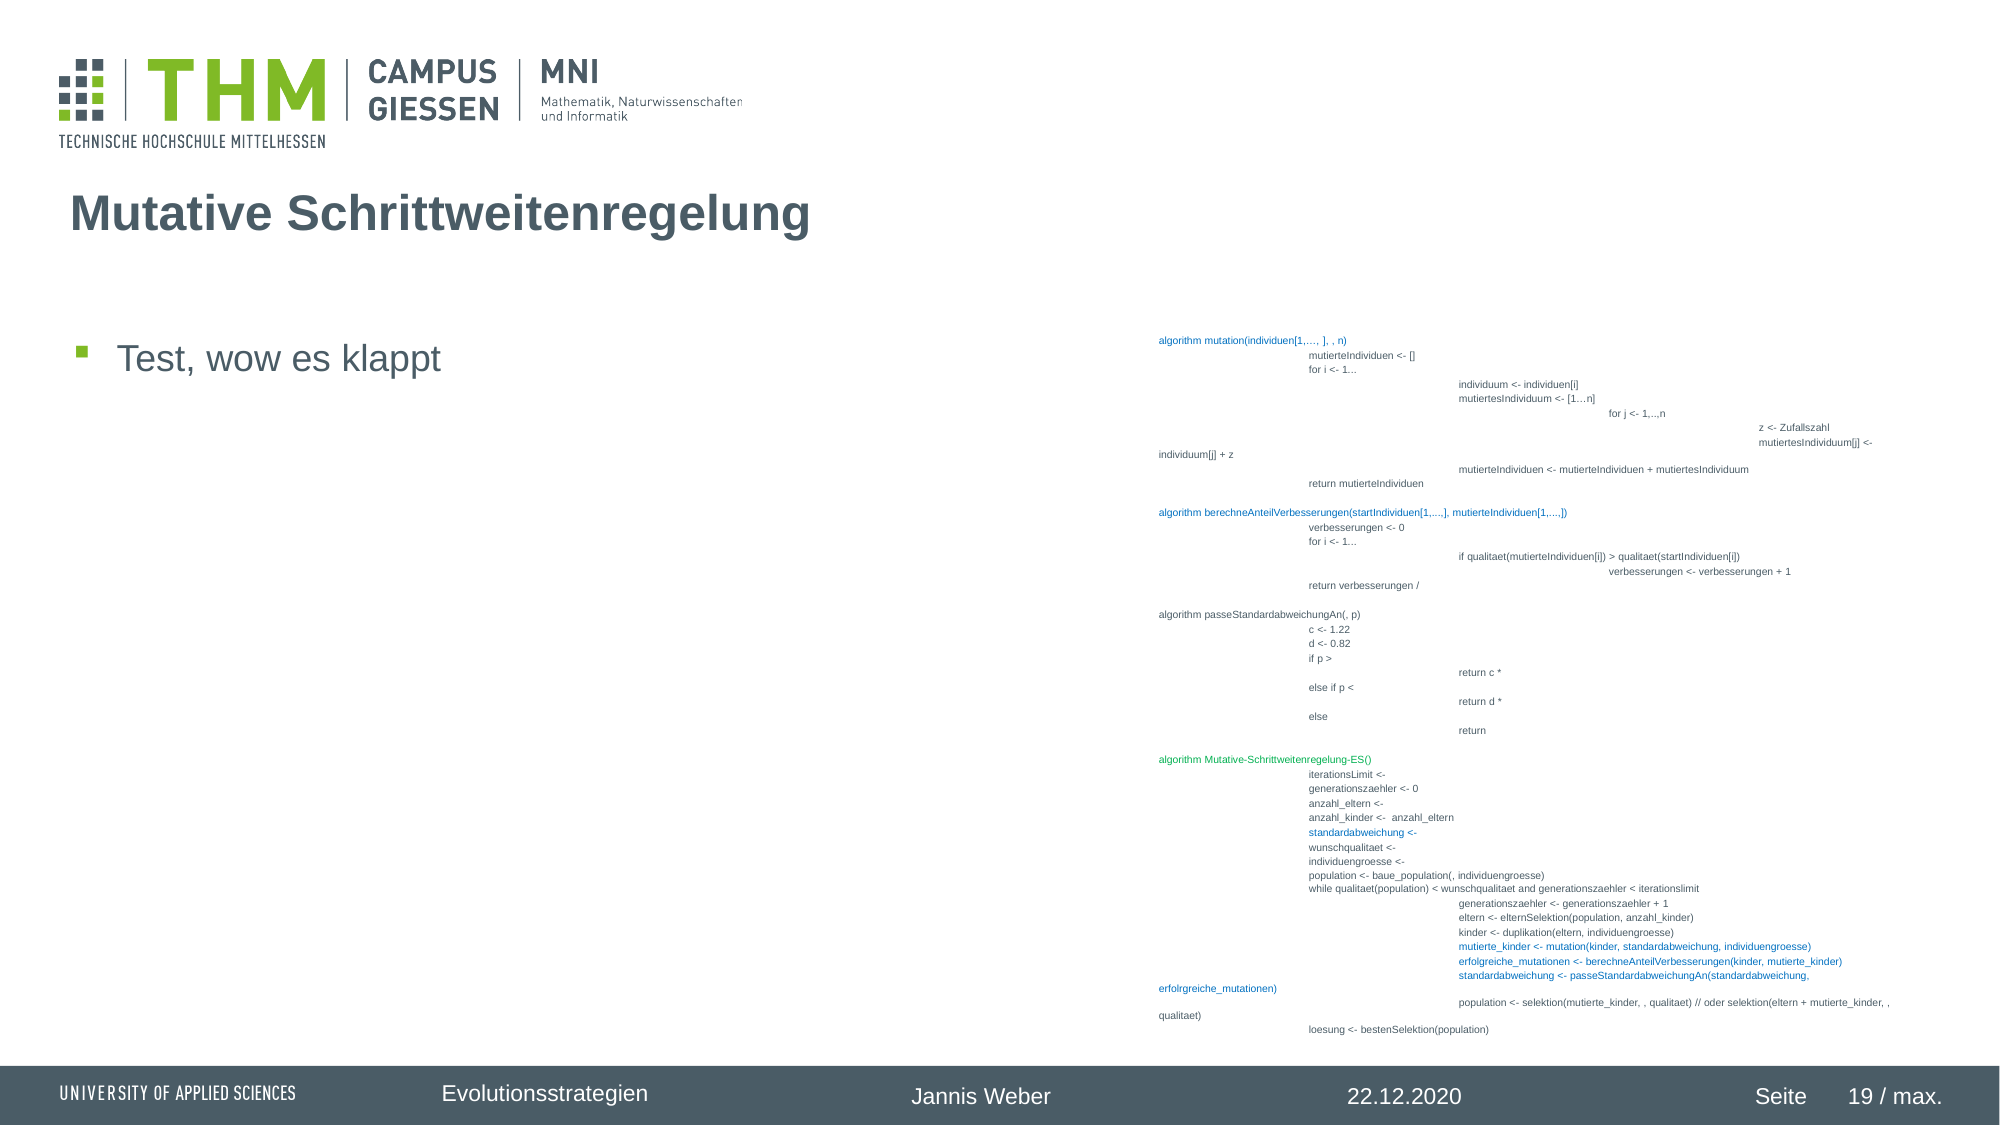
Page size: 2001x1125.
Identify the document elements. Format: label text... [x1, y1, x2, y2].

text_box Test, wow es klappt [57, 326, 1943, 1033]
picture [59, 59, 742, 148]
picture [59, 1082, 296, 1104]
title Mutative Schrittweitenregelung [54, 172, 1913, 268]
